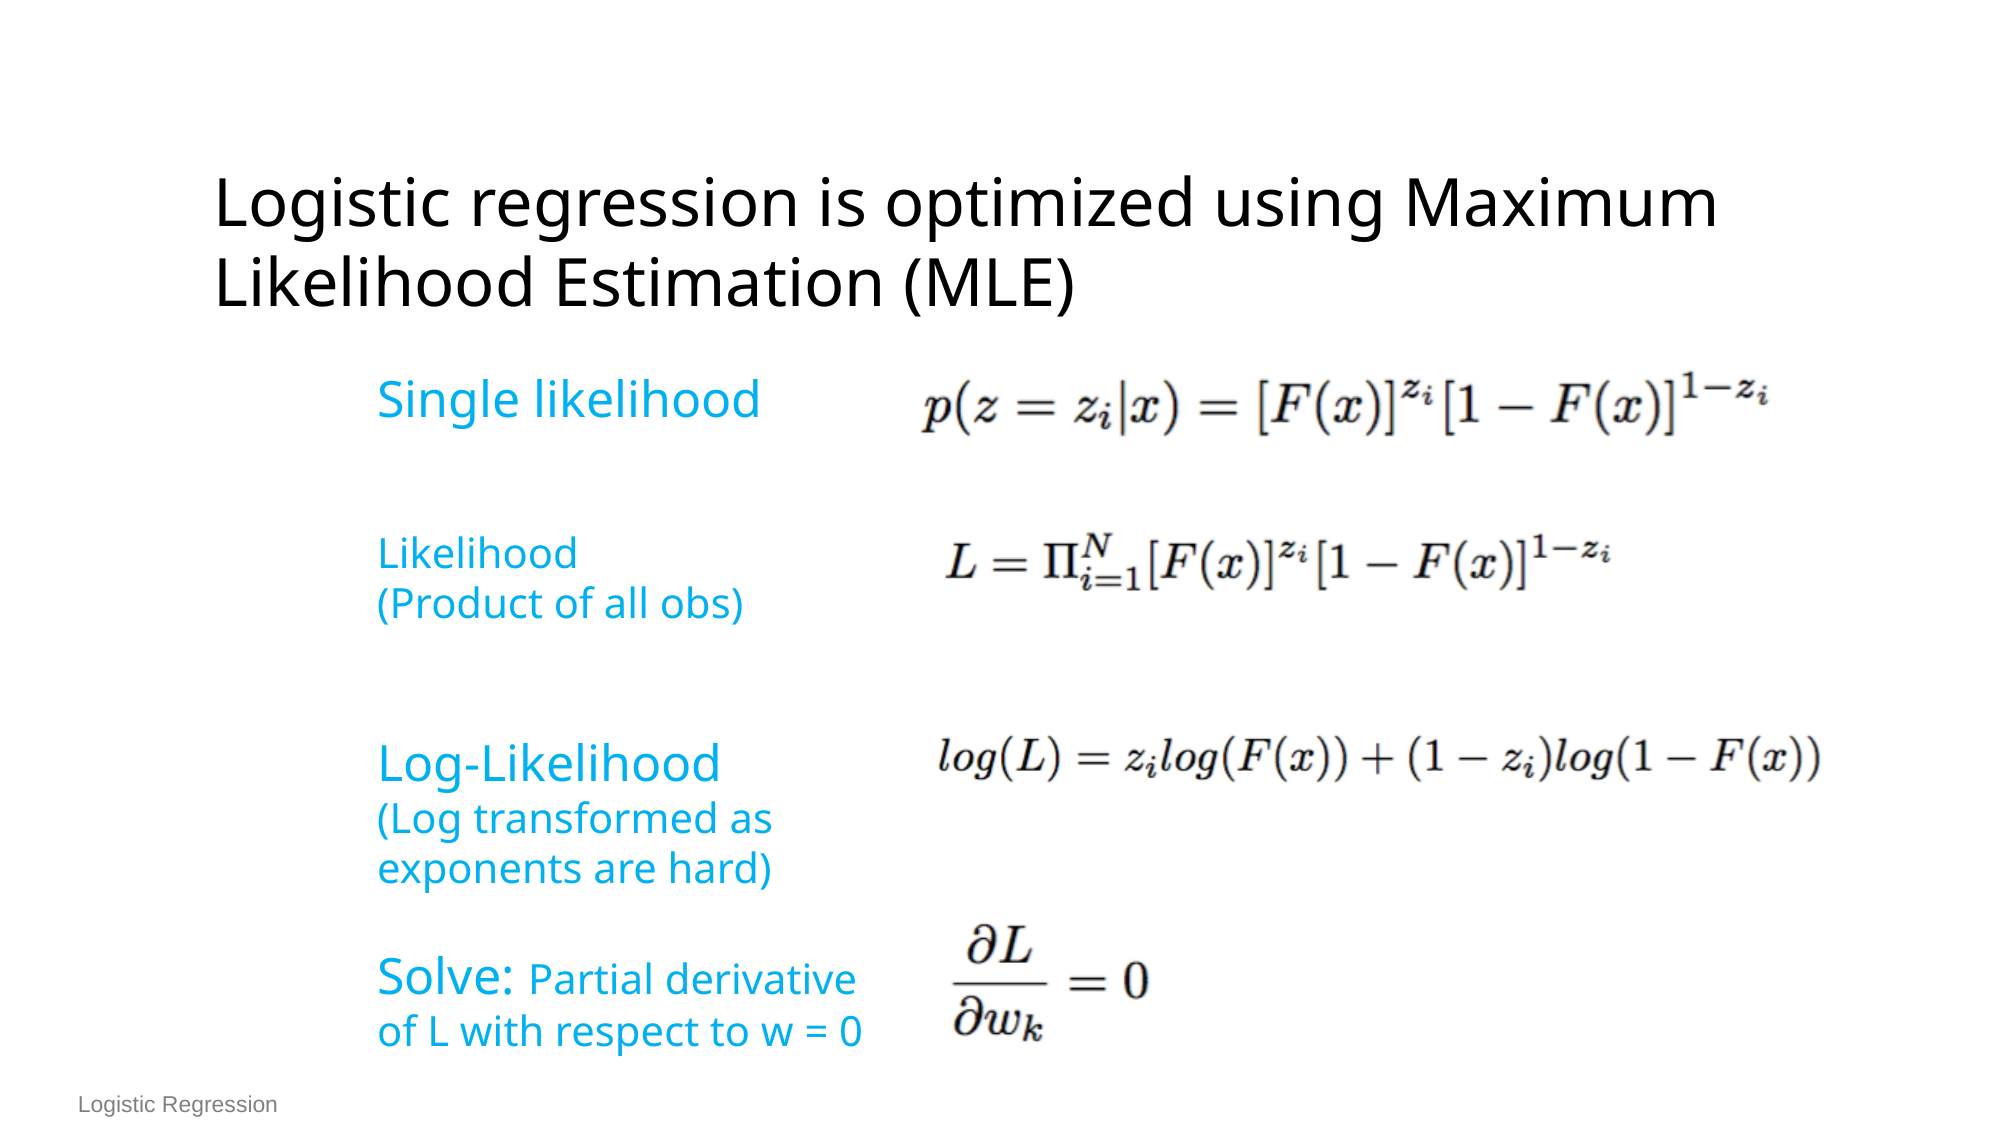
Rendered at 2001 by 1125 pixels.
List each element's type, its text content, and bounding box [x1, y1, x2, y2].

text_box Likelihood (Product of all obs) [362, 519, 908, 635]
text_box Log-Likelihood (Log transformed as exponents are hard) [362, 724, 908, 900]
text_box Single likelihood [362, 360, 780, 436]
text_box Logistic Regression [63, 1082, 404, 1125]
text_box Solve: Partial derivative of L with respect to w = 0 [362, 937, 907, 1062]
text_box Logistic regression is optimized using Maximum Likelihood Estimation (MLE) [198, 152, 1814, 327]
picture [907, 686, 1863, 824]
picture [907, 898, 1176, 1068]
picture [907, 505, 1642, 611]
picture [865, 336, 1814, 464]
